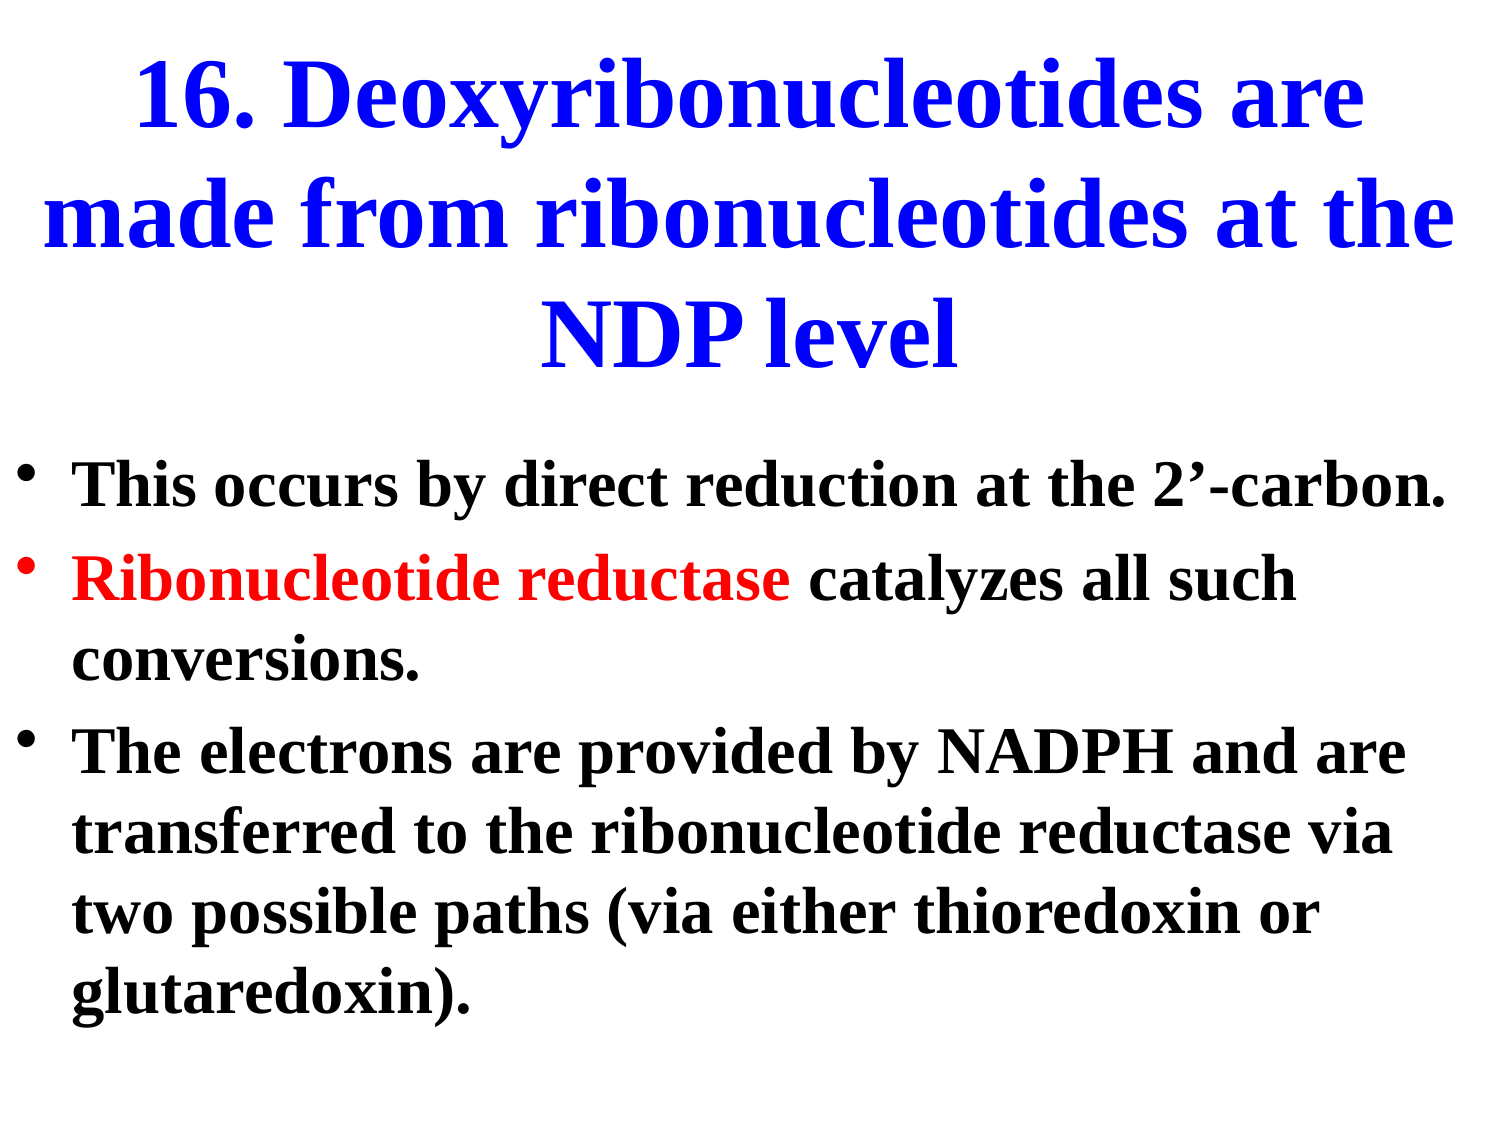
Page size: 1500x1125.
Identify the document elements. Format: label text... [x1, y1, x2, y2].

title 16. Deoxyribonucleotides are made from ribonucleotides at the NDP level [0, 113, 1500, 302]
list This occurs by direct reduction at the 2’-carbon. Ribonucleotide reductase catalyzes all such conversions. The electrons are provided by NADPH and are transferred to the ribonucleotide reductase via two possible paths (via either thioredoxin or glutaredoxin). [0, 432, 1500, 1108]
